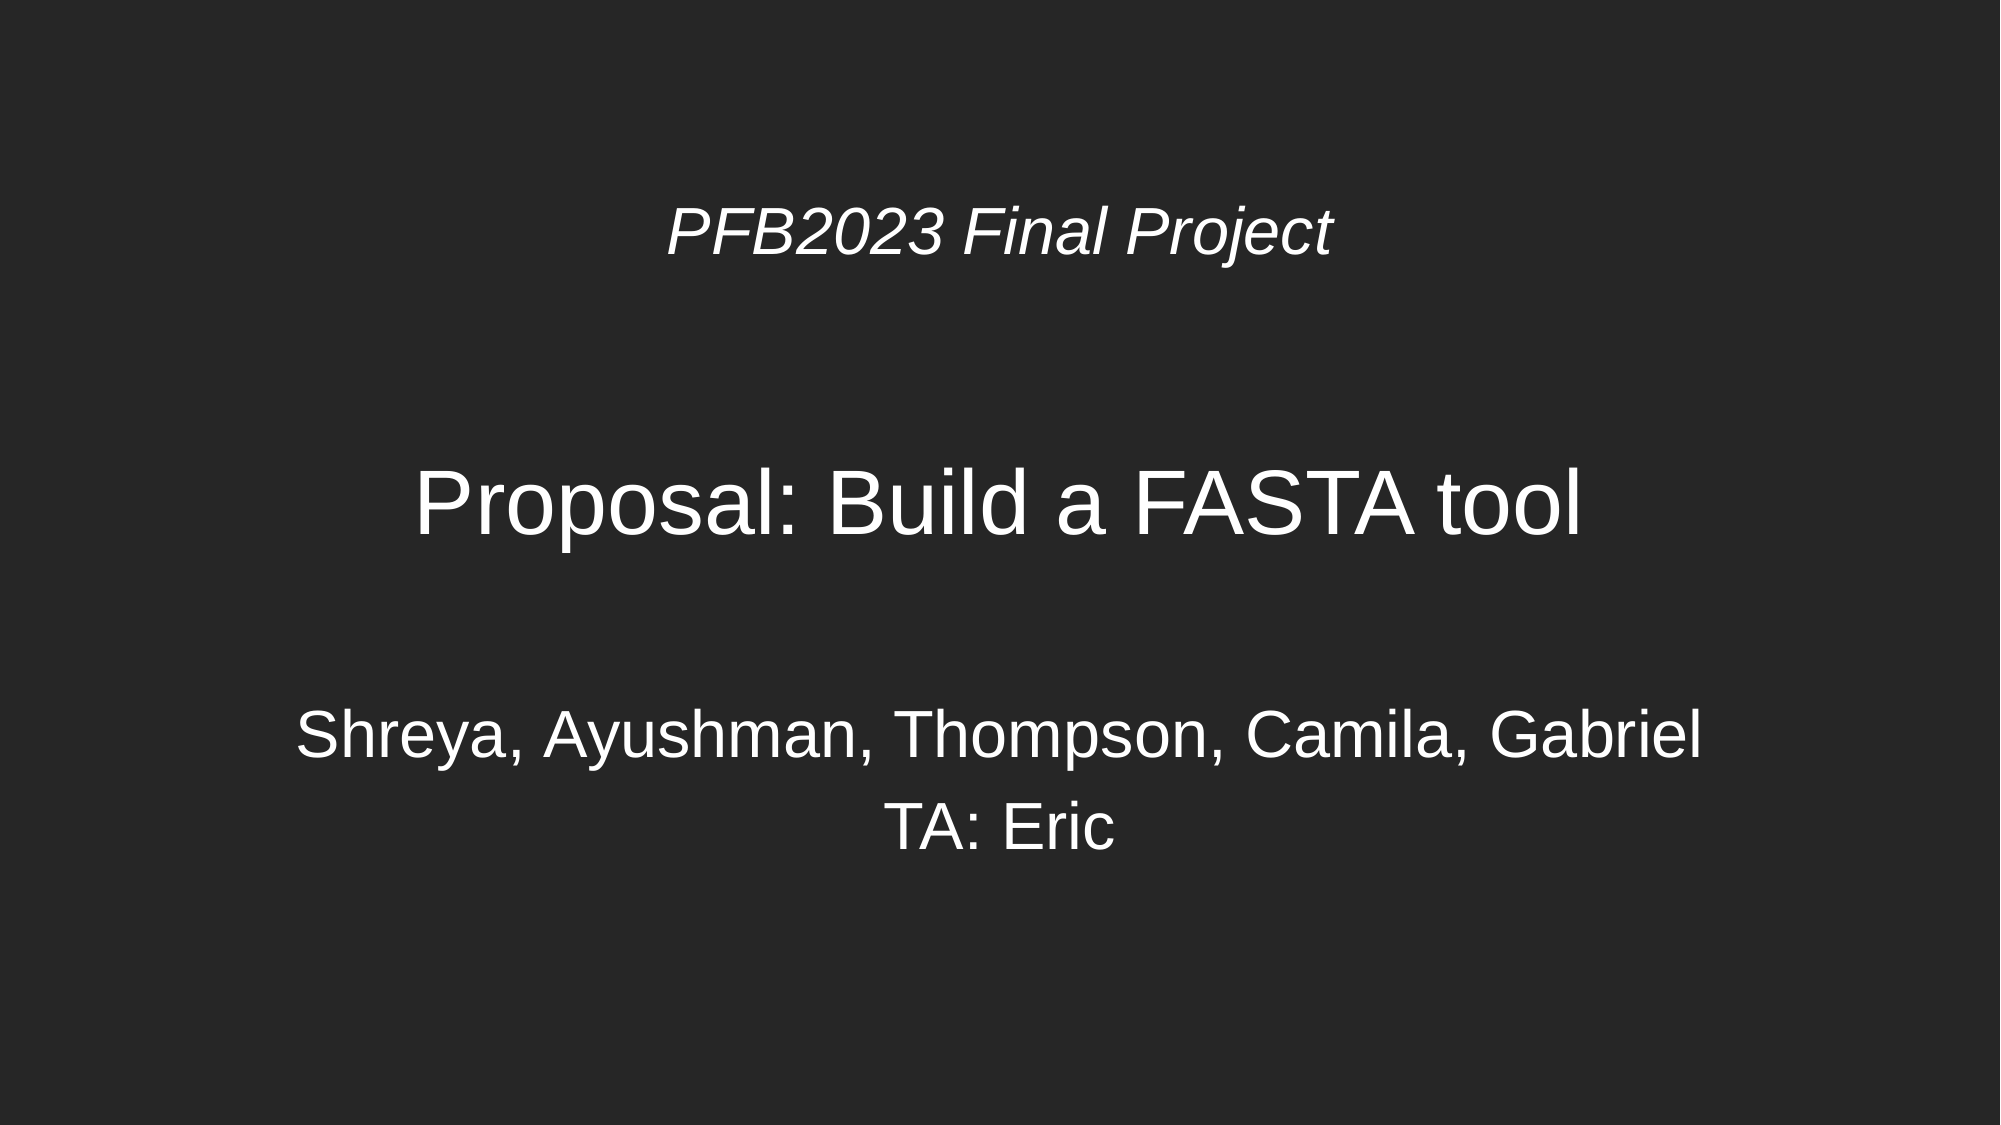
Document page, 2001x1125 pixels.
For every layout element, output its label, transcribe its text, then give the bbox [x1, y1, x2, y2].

subtitle Shreya, Ayushman, Thompson, Camila, Gabriel TA: Eric [111, 692, 1889, 917]
title PFB2023 Final Project [249, 139, 1750, 277]
text_box Proposal: Build a FASTA tool [249, 425, 1750, 563]
